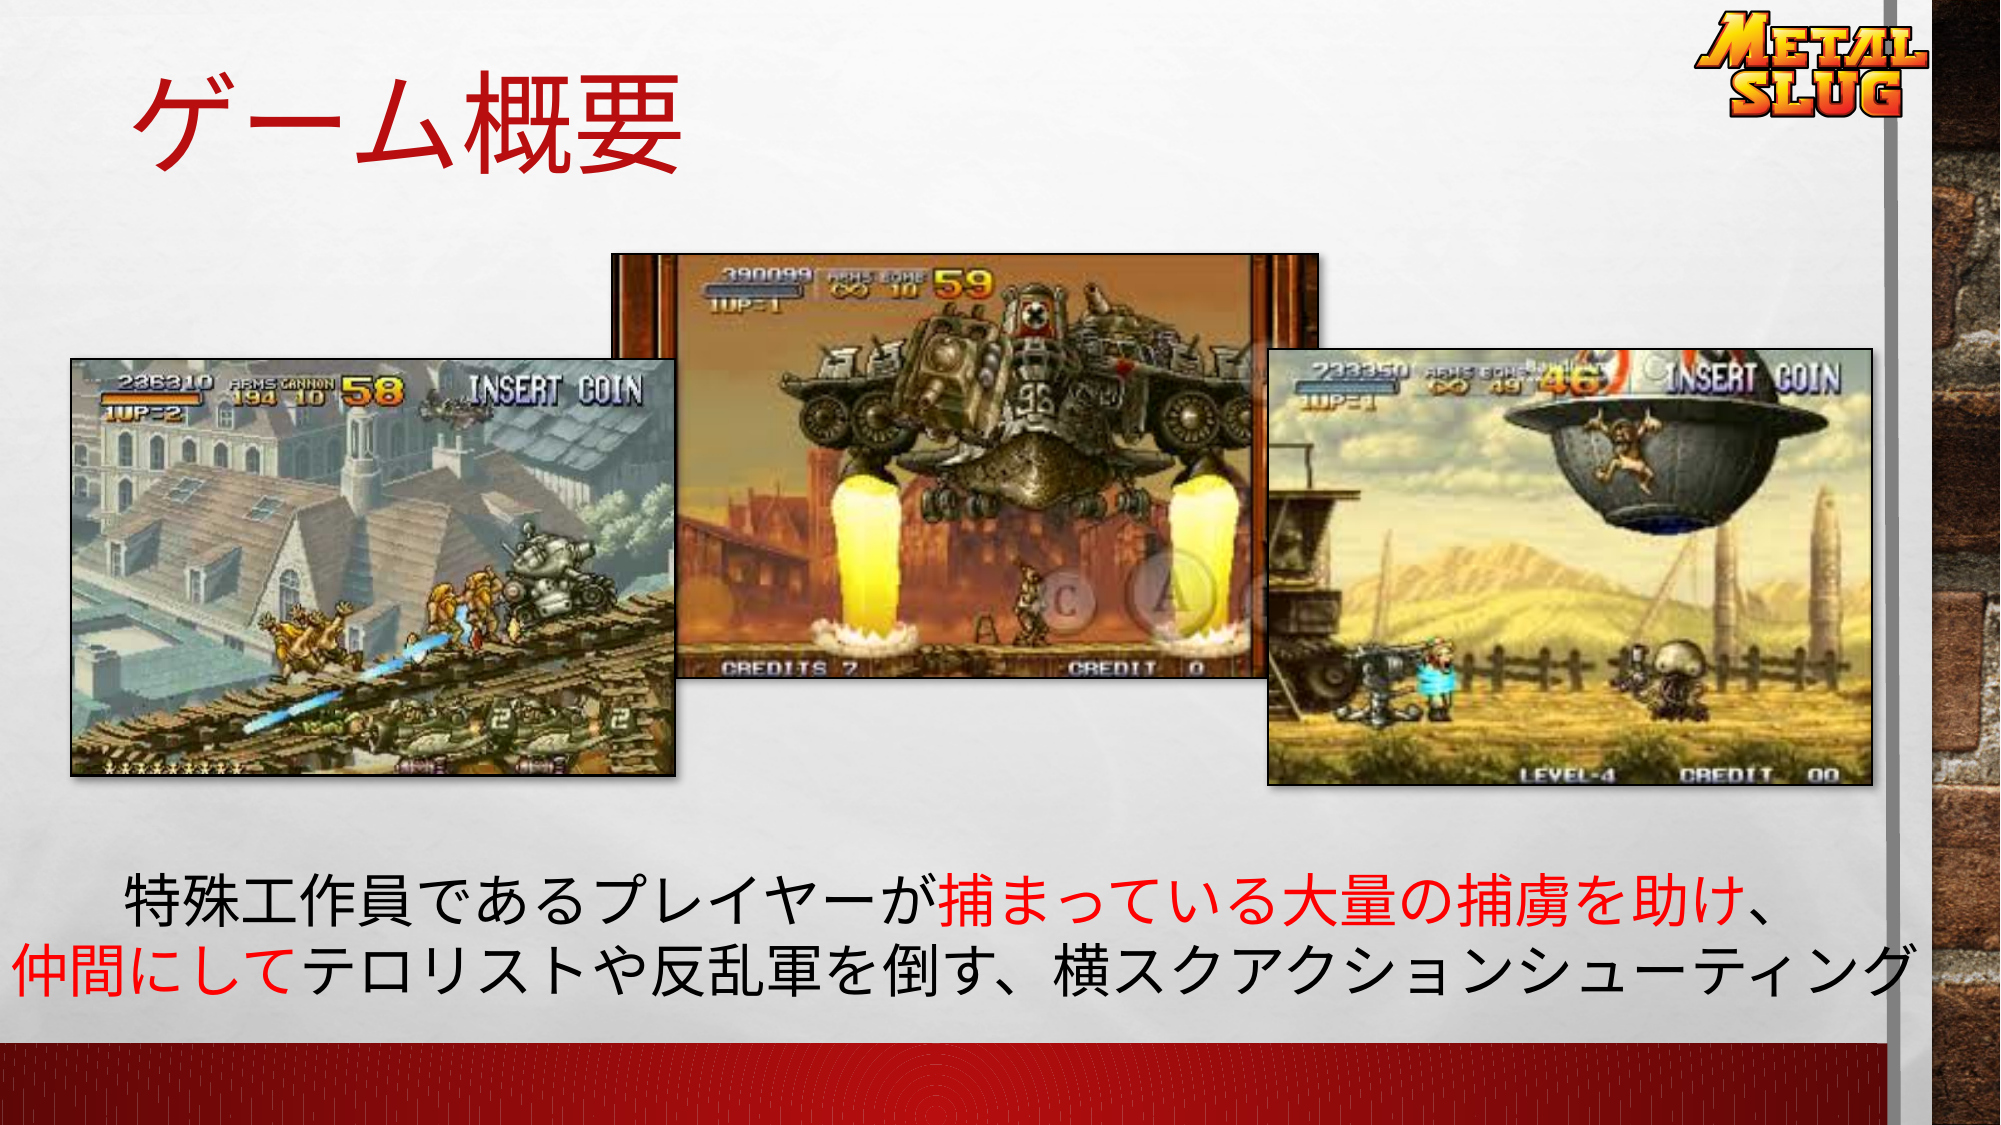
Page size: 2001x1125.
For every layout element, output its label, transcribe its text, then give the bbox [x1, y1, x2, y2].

picture [71, 254, 1872, 785]
text_box 特殊工作員であるプレイヤーが捕まっている大量の捕虜を助け、 仲間にしてテロリストや反乱軍を倒す、横スクアクションシューティング [0, 857, 1968, 1012]
title ゲーム概要 [112, 34, 1818, 224]
picture [1690, 0, 2000, 1125]
